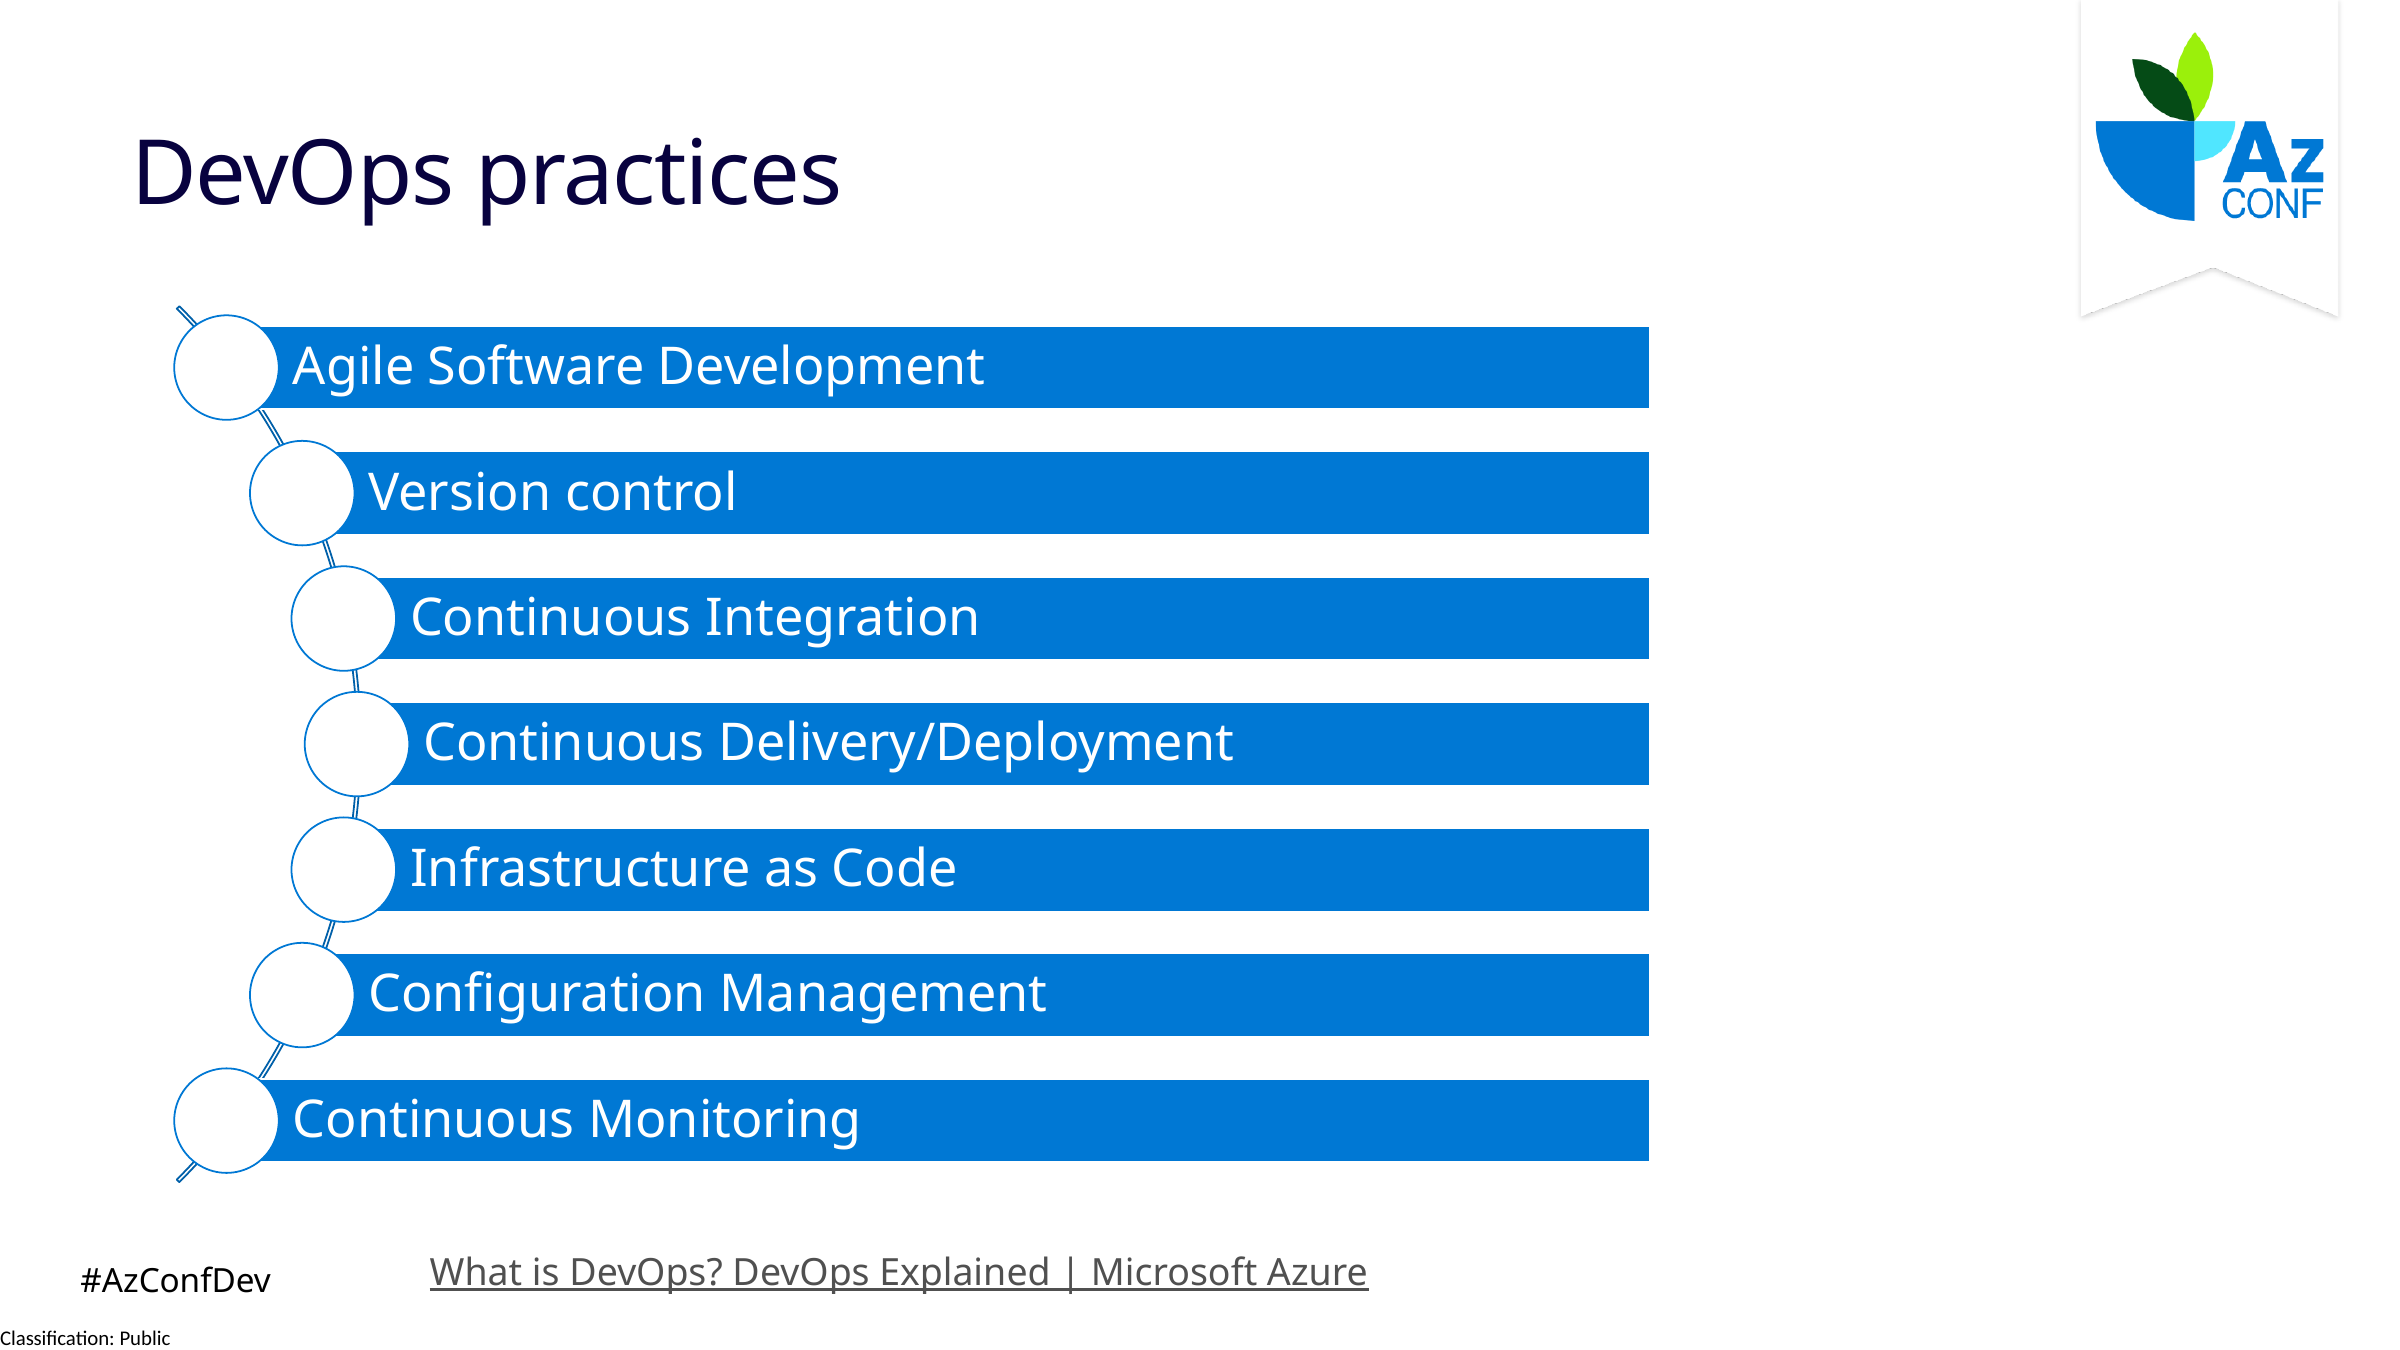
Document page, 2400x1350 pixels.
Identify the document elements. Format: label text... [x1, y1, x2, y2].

title DevOps practices [131, 125, 1506, 224]
picture [2073, 0, 2346, 326]
text_box What is DevOps? DevOps Explained | Microsoft Azure [429, 1247, 1610, 1299]
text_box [161, 283, 1663, 1205]
